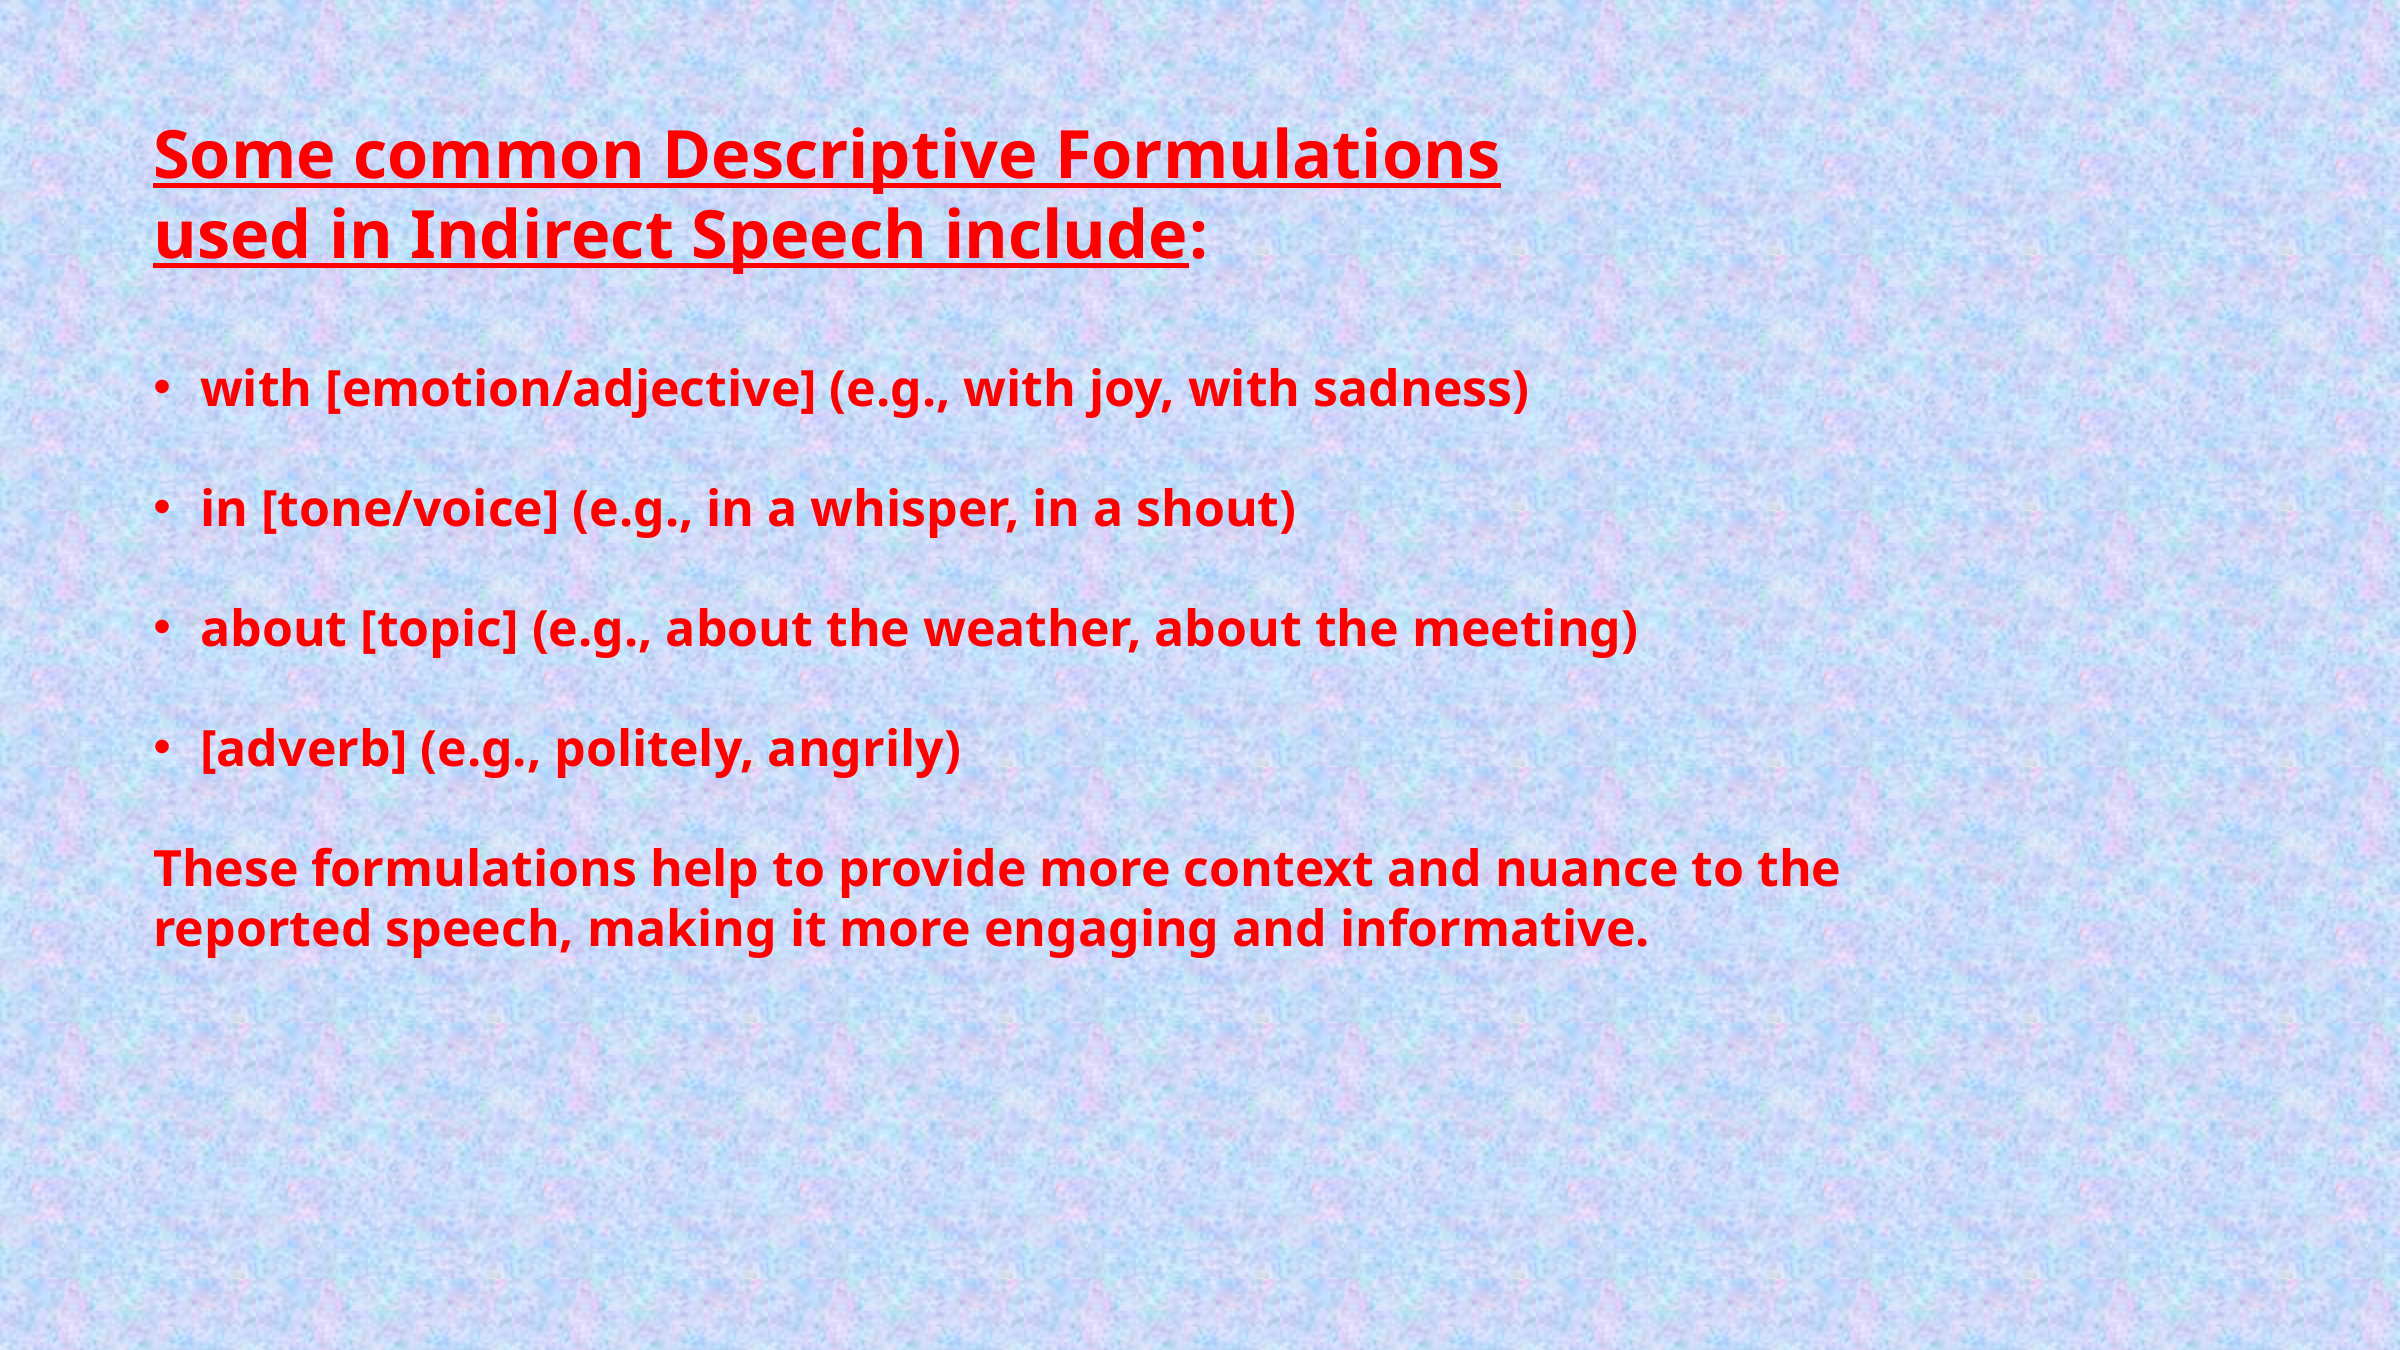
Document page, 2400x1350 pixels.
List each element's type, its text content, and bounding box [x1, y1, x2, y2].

text_box with [emotion/adjective] (e.g., with joy, with sadness) in [tone/voice] (e.g., in a whisper, in a shout) about [topic] (e.g., about the weather, about the meeting) [adverb] (e.g., politely, angrily) These formulations help to provide more context and nuance to the reported speech, making it more engaging and informative. [138, 348, 2078, 964]
picture [0, 0, 2400, 1350]
text_box Some common Descriptive Formulations used in Indirect Speech include: [138, 104, 1686, 279]
